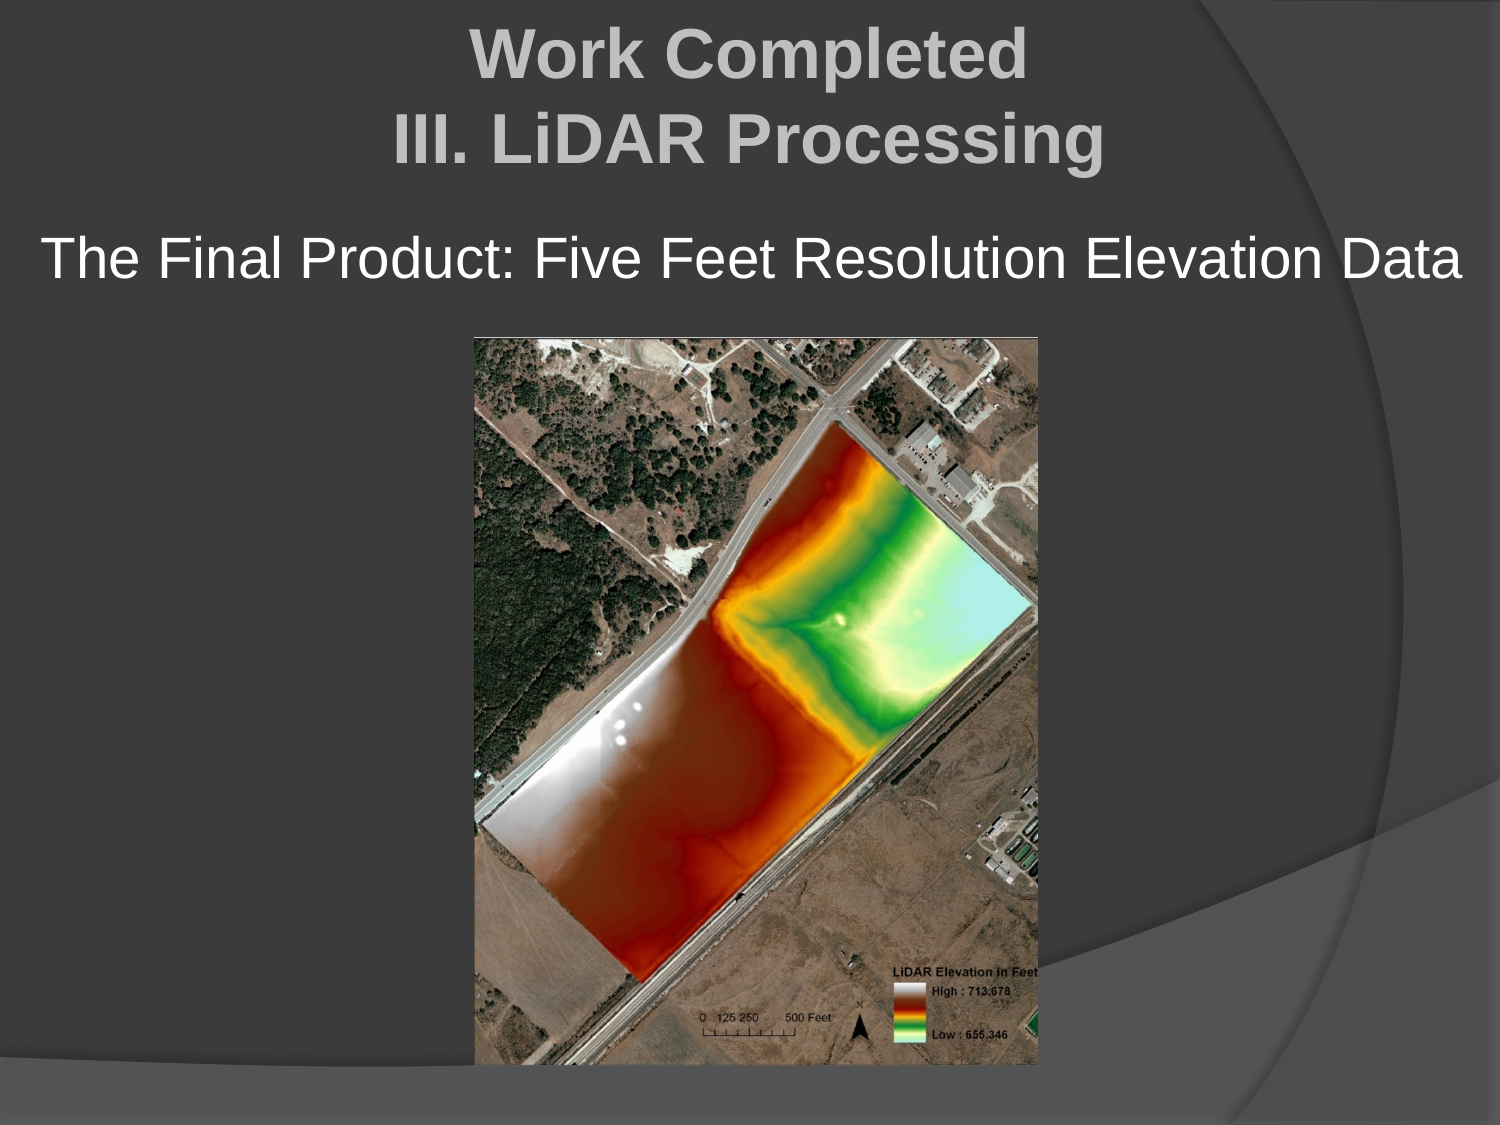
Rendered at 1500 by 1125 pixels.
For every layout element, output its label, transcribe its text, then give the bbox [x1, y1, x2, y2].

text_box Work Completed III. LiDAR Processing [0, 0, 1500, 185]
picture [474, 337, 1038, 1066]
list The Final Product: Five Feet Resolution Elevation Data [0, 212, 1500, 955]
